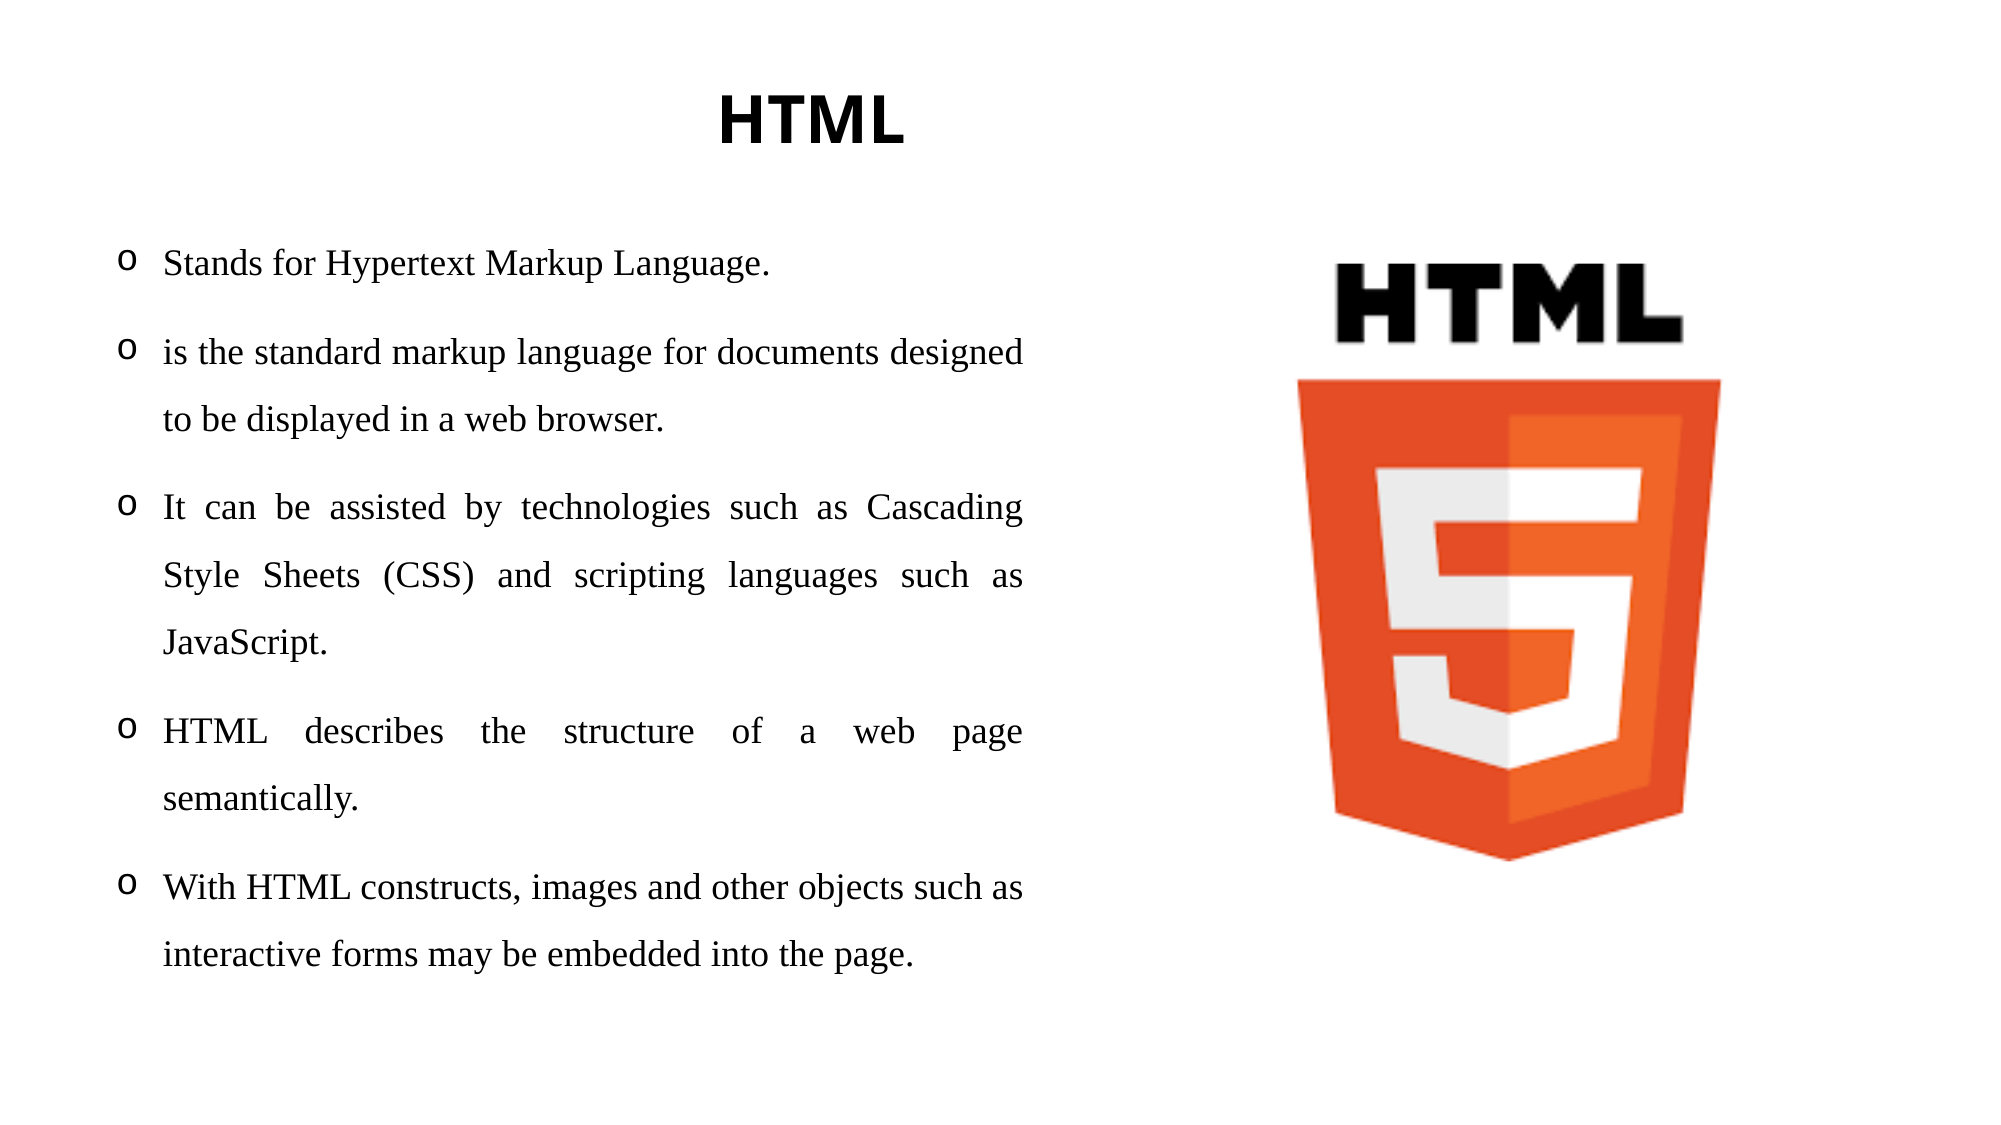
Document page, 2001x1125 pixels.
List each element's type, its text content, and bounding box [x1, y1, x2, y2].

title HTML [100, 72, 1522, 166]
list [1210, 263, 1809, 862]
list Stands for Hypertext Markup Language. is the standard markup language for documents designed to be displayed in a web browser. It can be assisted by technologies such as Cascading Style Sheets (CSS) and scripting languages such as JavaScript. HTML describes the structure of a web page semantically. With HTML constructs, images and other objects such as interactive forms may be embedded into the page. [100, 208, 1040, 1075]
